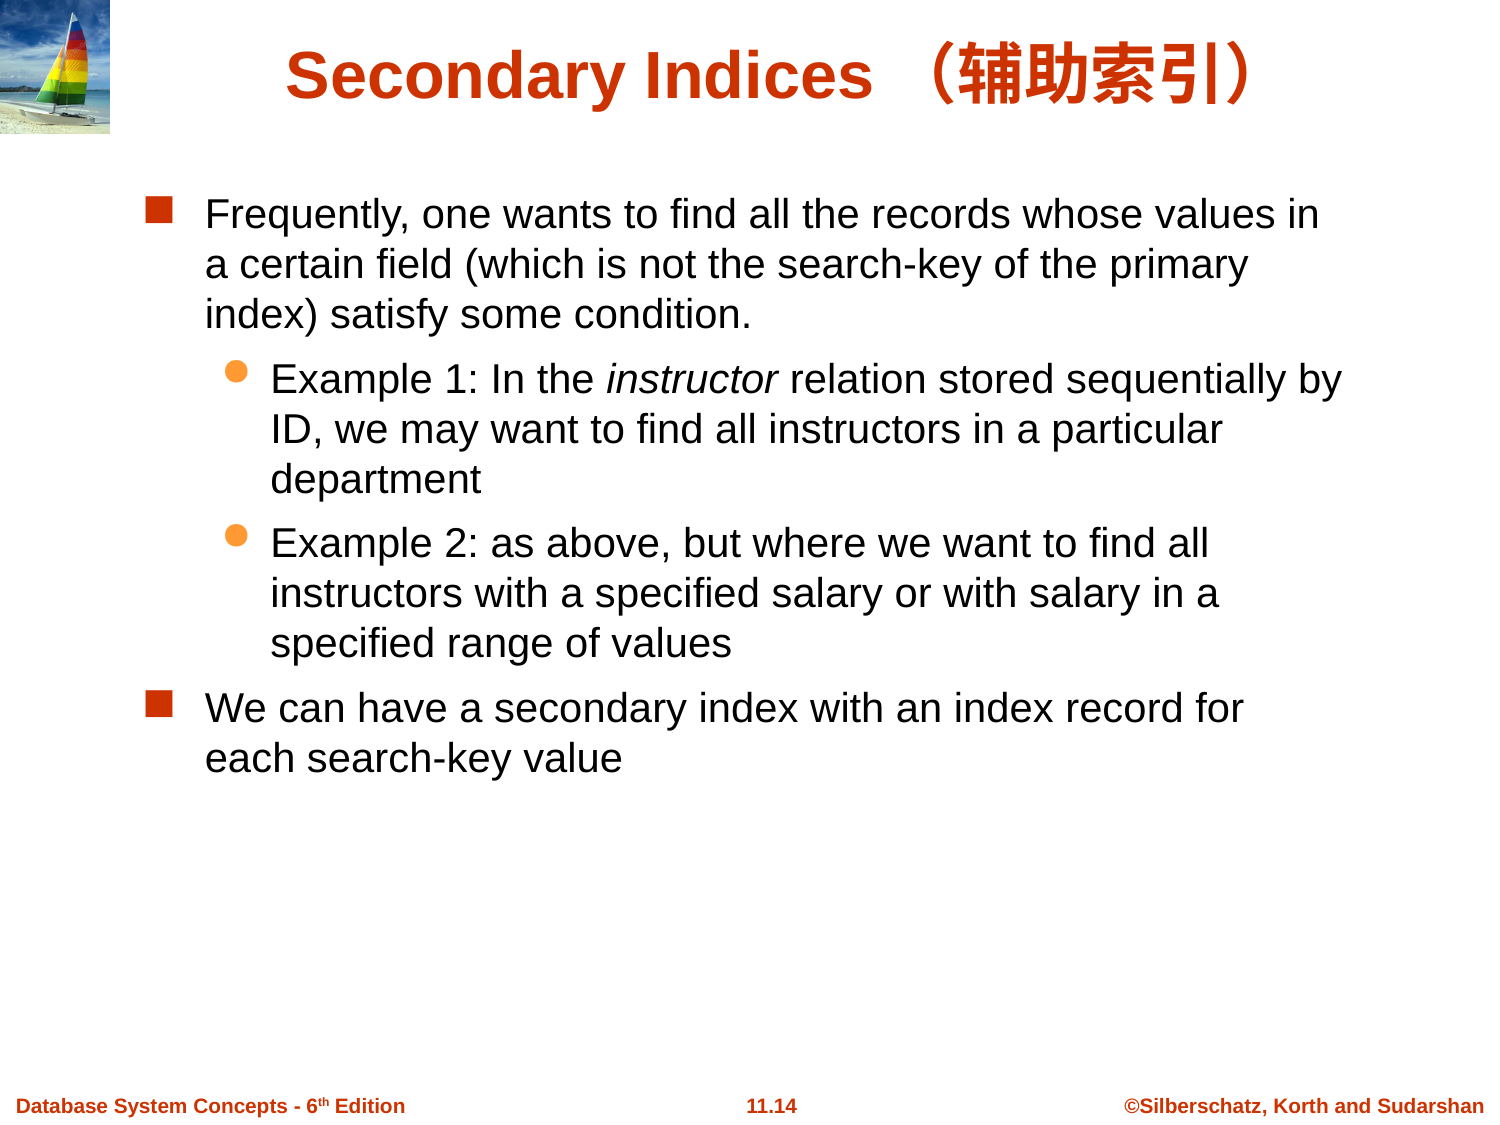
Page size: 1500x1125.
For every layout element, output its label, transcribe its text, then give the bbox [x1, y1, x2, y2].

list Frequently, one wants to find all the records whose values in a certain field (which is not the search-key of the primary index) satisfy some condition. Example 1: In the instructor relation stored sequentially by ID, we may want to find all instructors in a particular department Example 2: as above, but where we want to find all instructors with a specified salary or with salary in a specified range of values We can have a secondary index with an index record for each search-key value [133, 179, 1359, 859]
title Secondary Indices（辅助索引） [125, 18, 1452, 120]
picture [0, 0, 110, 134]
